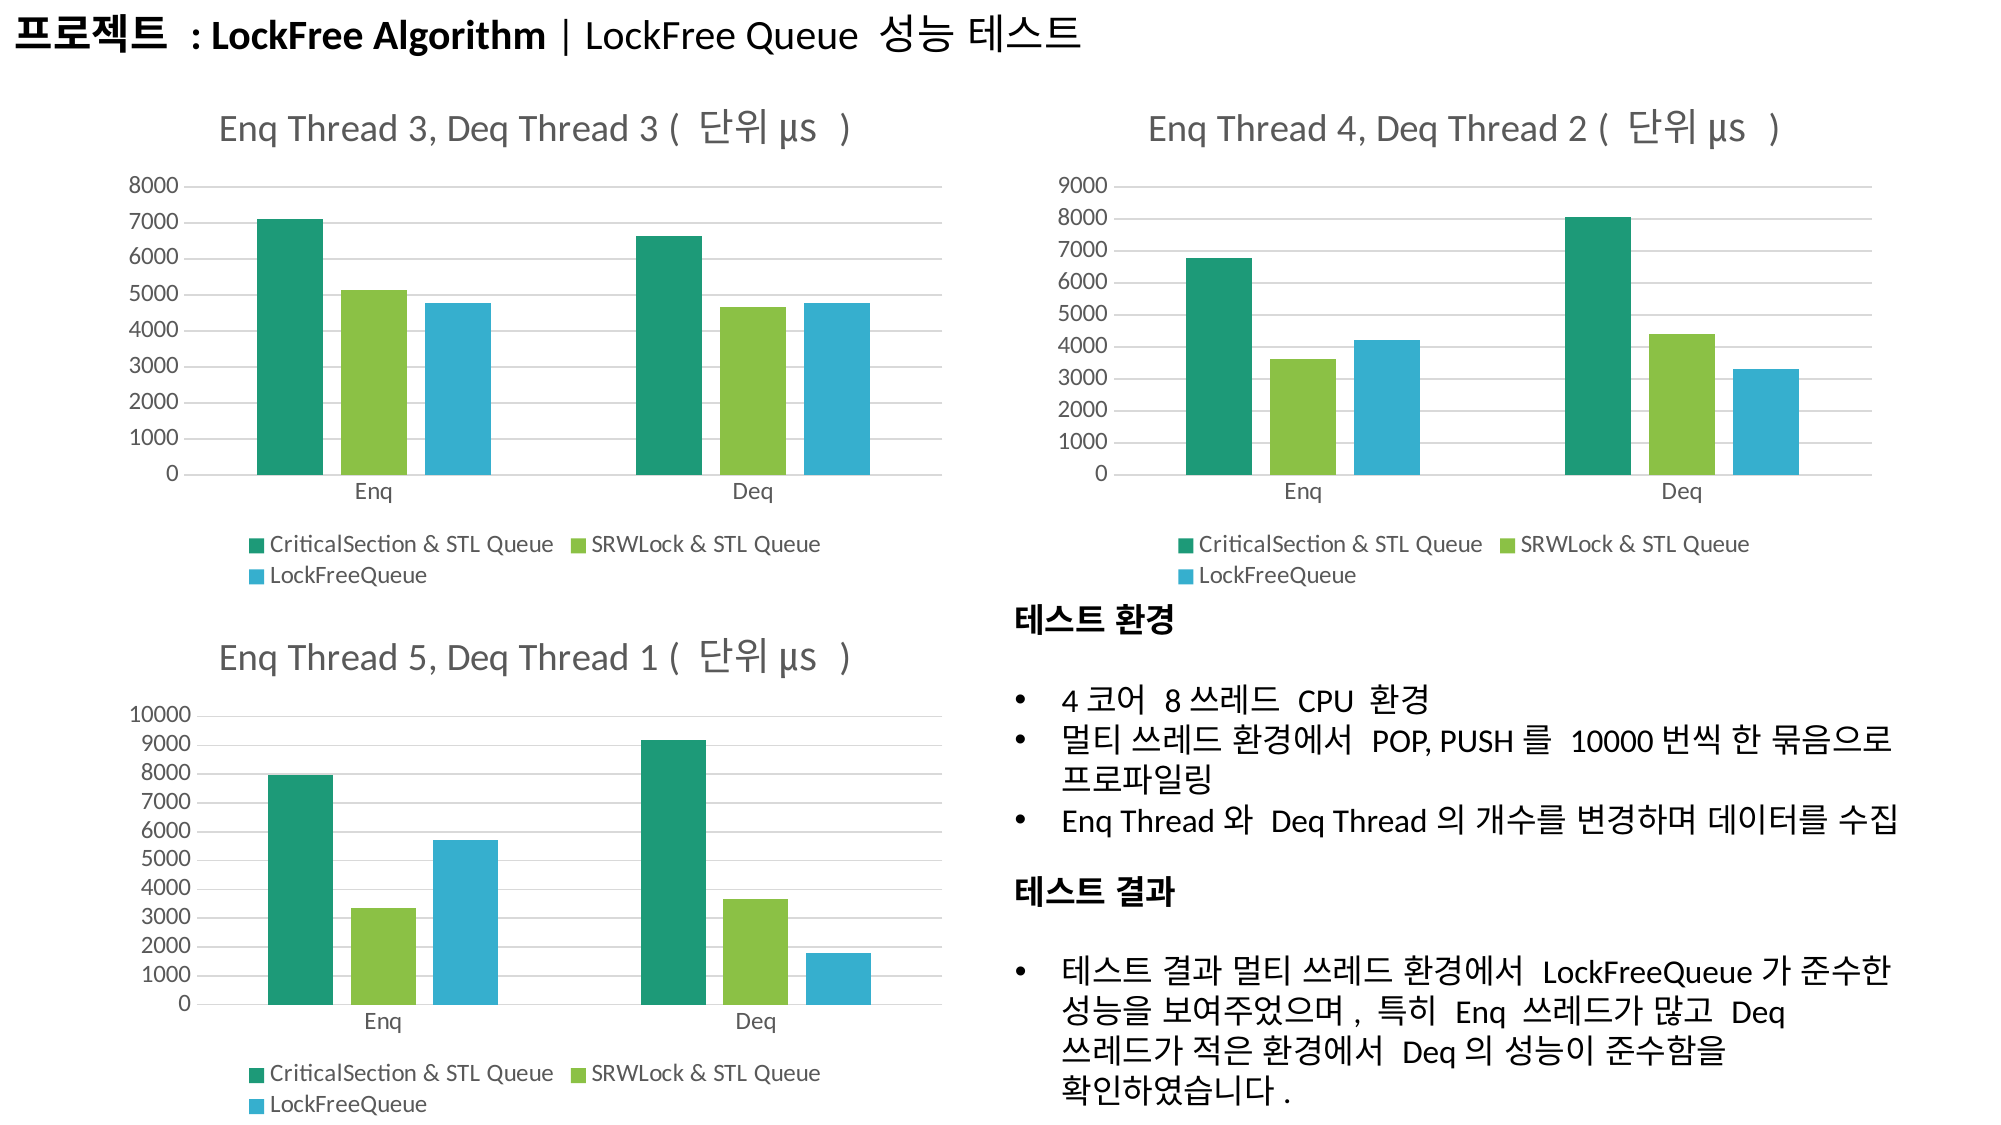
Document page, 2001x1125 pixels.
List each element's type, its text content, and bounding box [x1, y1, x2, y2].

text_box 프로젝트 : LockFree Algorithm | LockFree Queue 성능 테스트 [0, 0, 1319, 65]
chart [1040, 65, 1889, 596]
chart [111, 65, 960, 1125]
text_box 테스트 환경 4코어 8쓰레드 CPU 환경 멀티 쓰레드 환경에서 POP, PUSH를 10000번씩 한 묶음으로 프로파일링 Enq Thread와 Deq Thread의 개수를 변경하며 데이터를 수집 [999, 592, 2000, 847]
text_box 테스트 결과 테스트 결과 멀티 쓰레드 환경에서 LockFreeQueue가 준수한 성능을 보여주었으며, 특히 Enq 쓰레드가 많고 Deq 쓰레드가 적은 환경에서 Deq의 성능이 준수함을 확인하였습니다. [999, 863, 1921, 1118]
